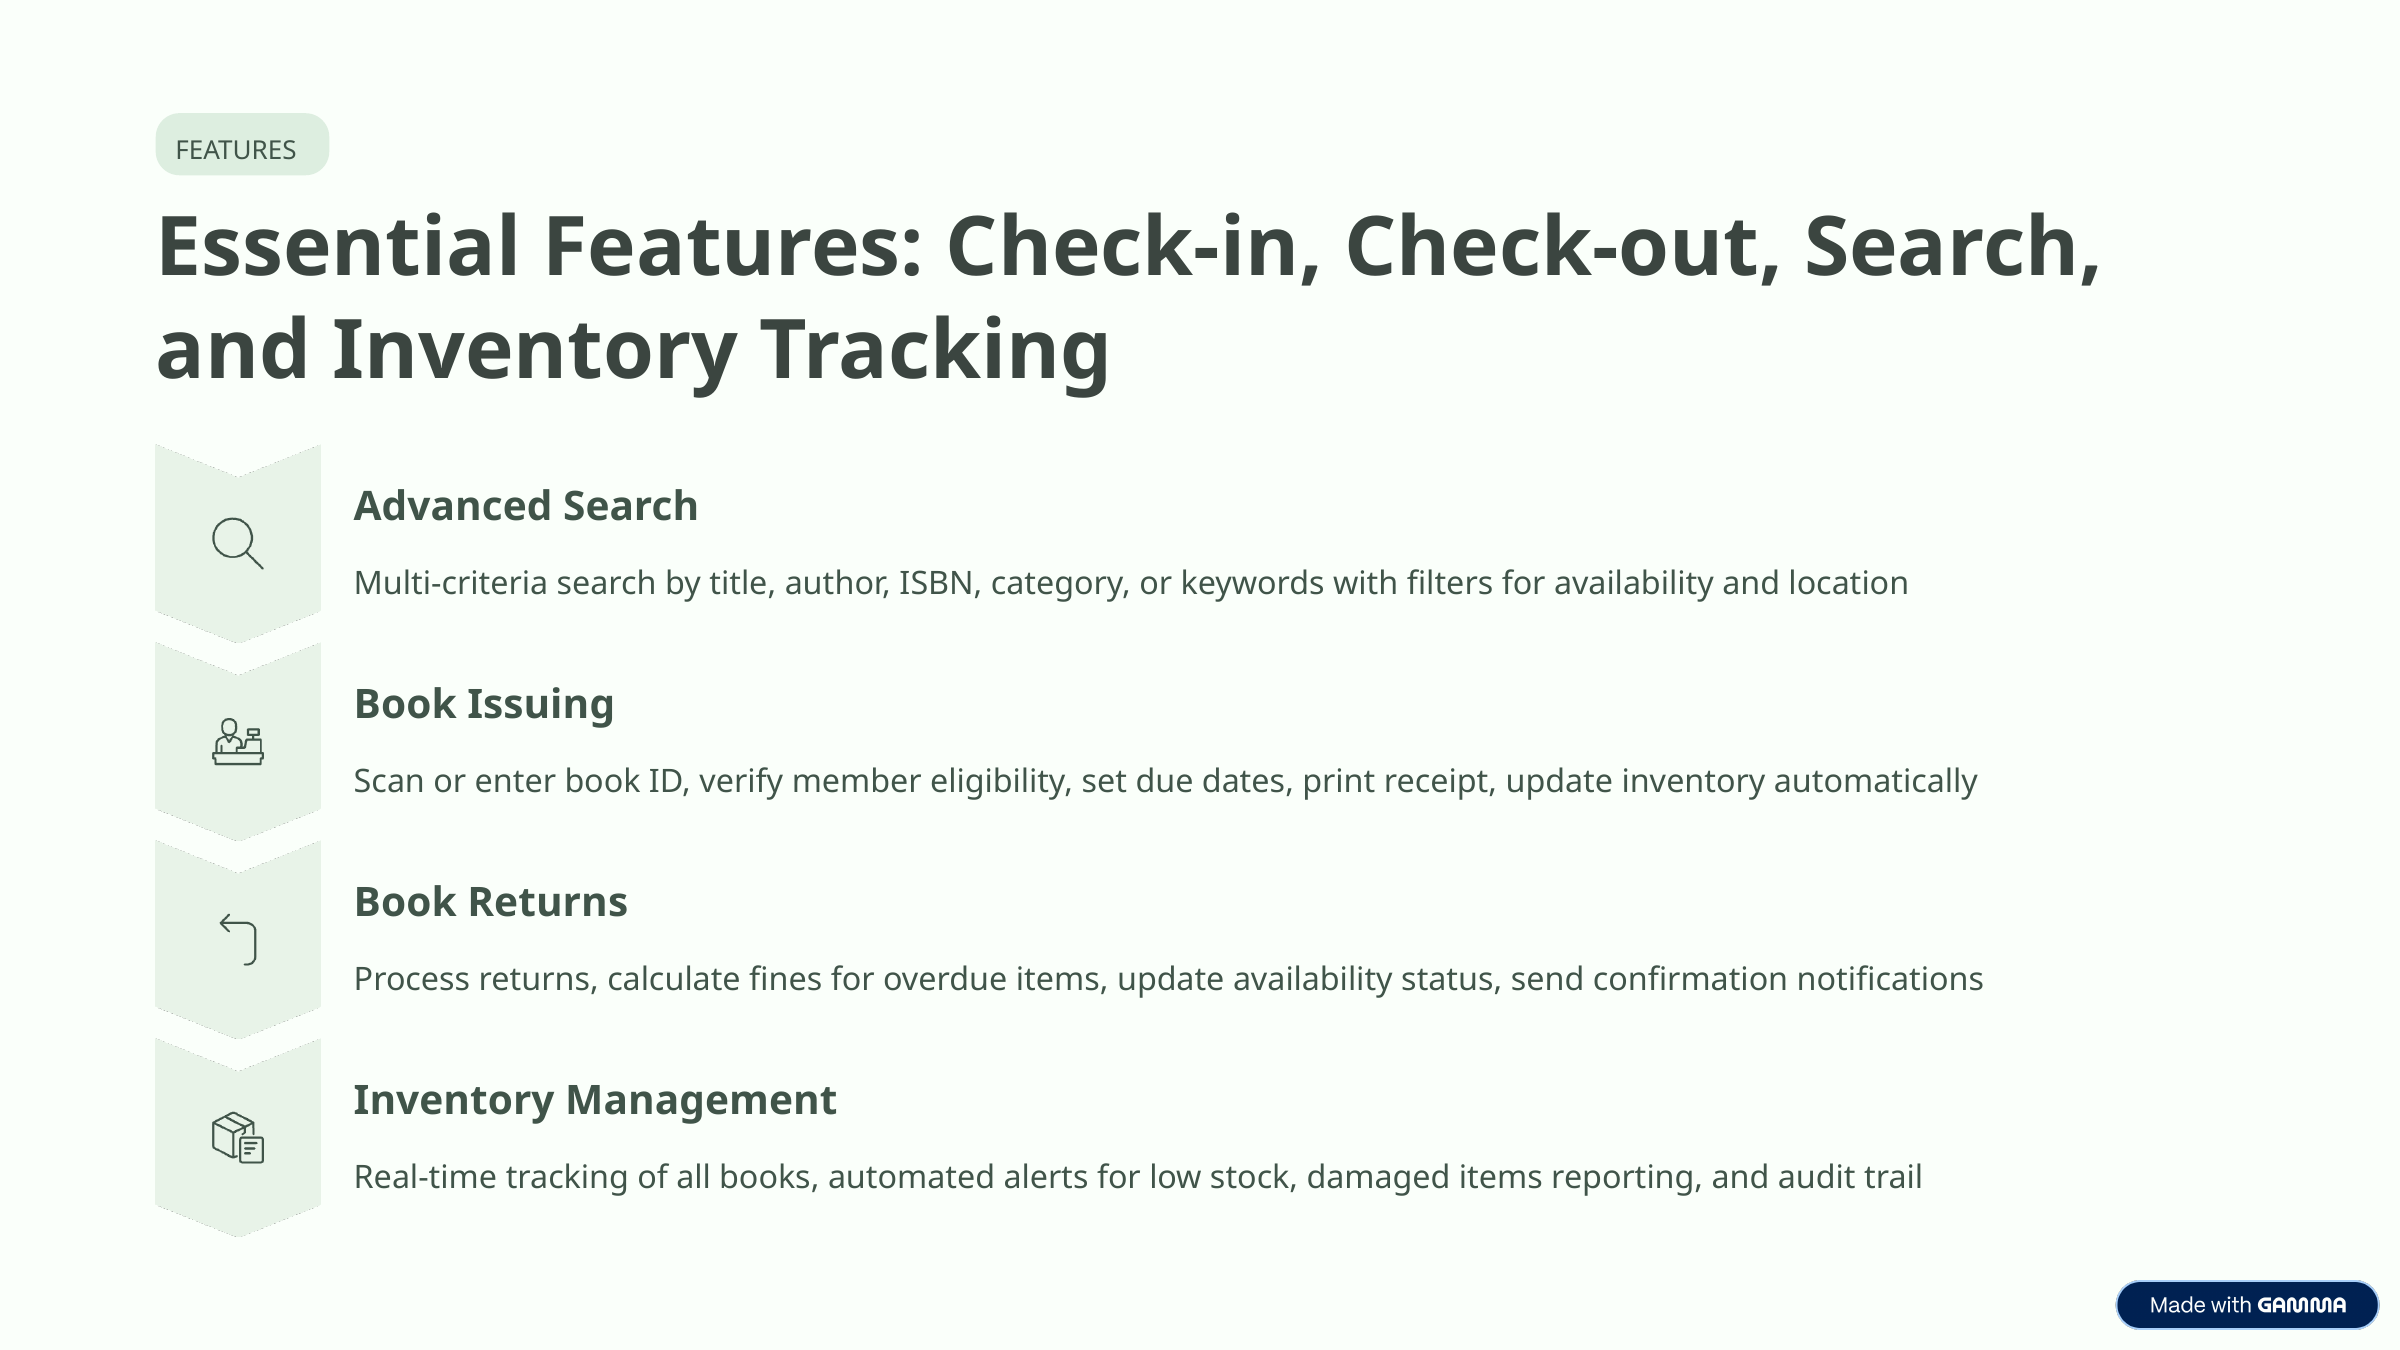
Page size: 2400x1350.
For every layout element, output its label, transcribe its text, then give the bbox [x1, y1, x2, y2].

text_box Scan or enter book ID, verify member eligibility, set due dates, print receipt, update inventory automatically [353, 746, 2245, 800]
text_box Multi-criteria search by title, author, ISBN, category, or keywords with filters for availability and location [353, 548, 2245, 602]
text_box Advanced Search [353, 477, 767, 529]
text_box Book Issuing [353, 675, 767, 727]
text_box [155, 113, 330, 176]
text_box Book Returns [353, 873, 767, 926]
text_box Process returns, calculate fines for overdue items, update availability status, send confirmation notifications [353, 944, 2245, 998]
picture [2106, 1271, 2389, 1339]
text_box Real-time tracking of all books, automated alerts for low stock, damaged items reporting, and audit trail [353, 1143, 2245, 1196]
text_box FEATURES [175, 123, 310, 166]
text_box Inventory Management [353, 1071, 845, 1124]
text_box Essential Features: Check-in, Check-out, Search, and Inventory Tracking [155, 188, 2245, 395]
picture [155, 444, 321, 1237]
